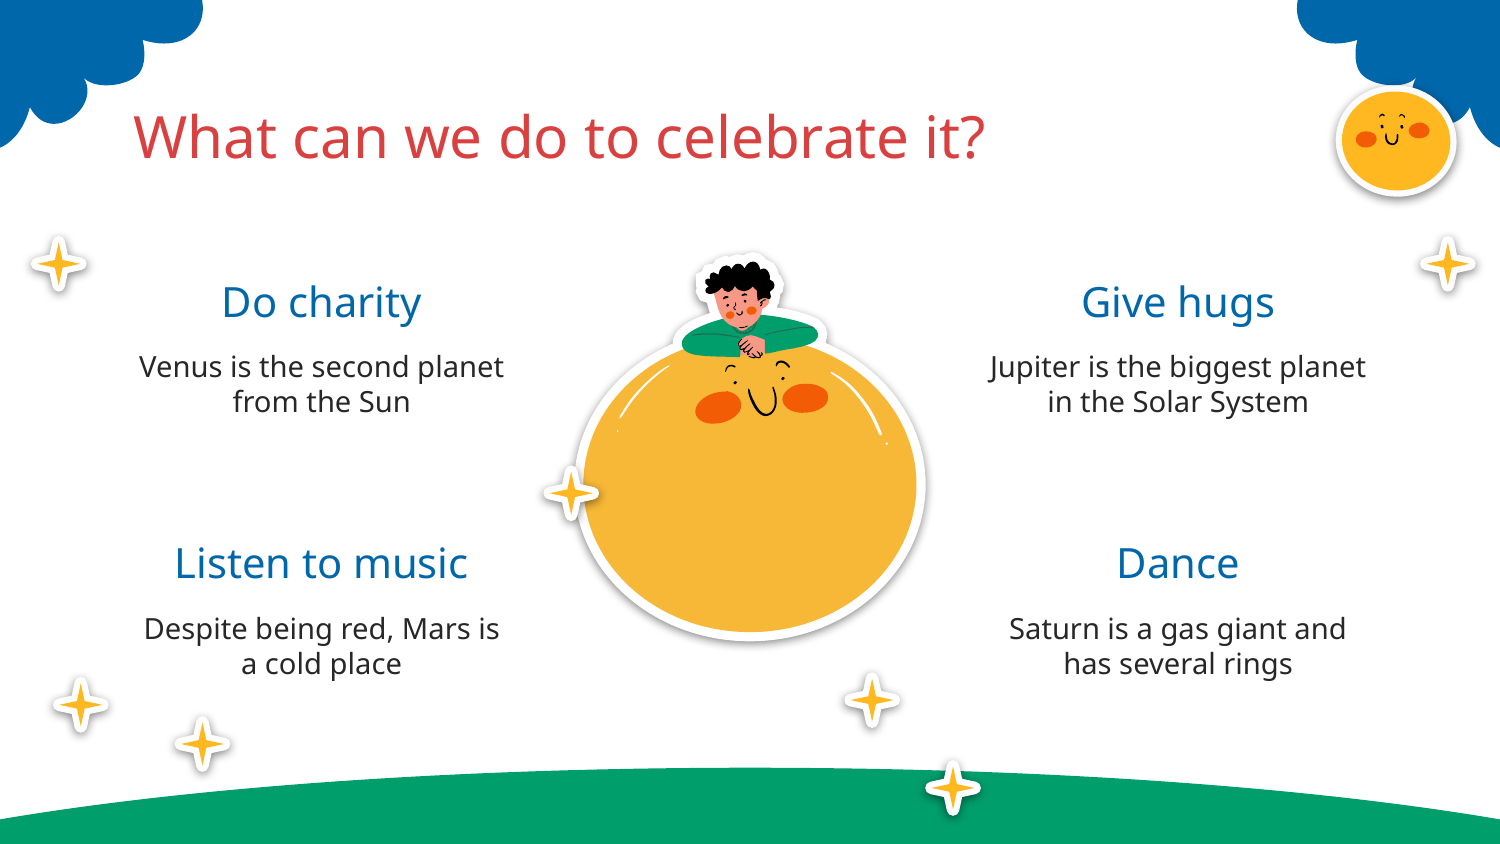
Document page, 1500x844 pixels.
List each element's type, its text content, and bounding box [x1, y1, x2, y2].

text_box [36, 241, 81, 286]
subtitle Despite being red, Mars is a cold place [118, 594, 526, 684]
title What can we do to celebrate it? [118, 88, 1382, 183]
subtitle Jupiter is the biggest planet in the Solar System [974, 333, 1382, 422]
subtitle Venus is the second planet from the Sun [118, 333, 526, 422]
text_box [583, 260, 917, 633]
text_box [549, 471, 594, 516]
title Listen to music [118, 514, 526, 594]
title Dance [974, 514, 1382, 594]
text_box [850, 678, 894, 722]
title Give hugs [974, 254, 1382, 333]
subtitle Saturn is a gas giant and has several rings [974, 594, 1382, 684]
title Do charity [118, 254, 526, 333]
